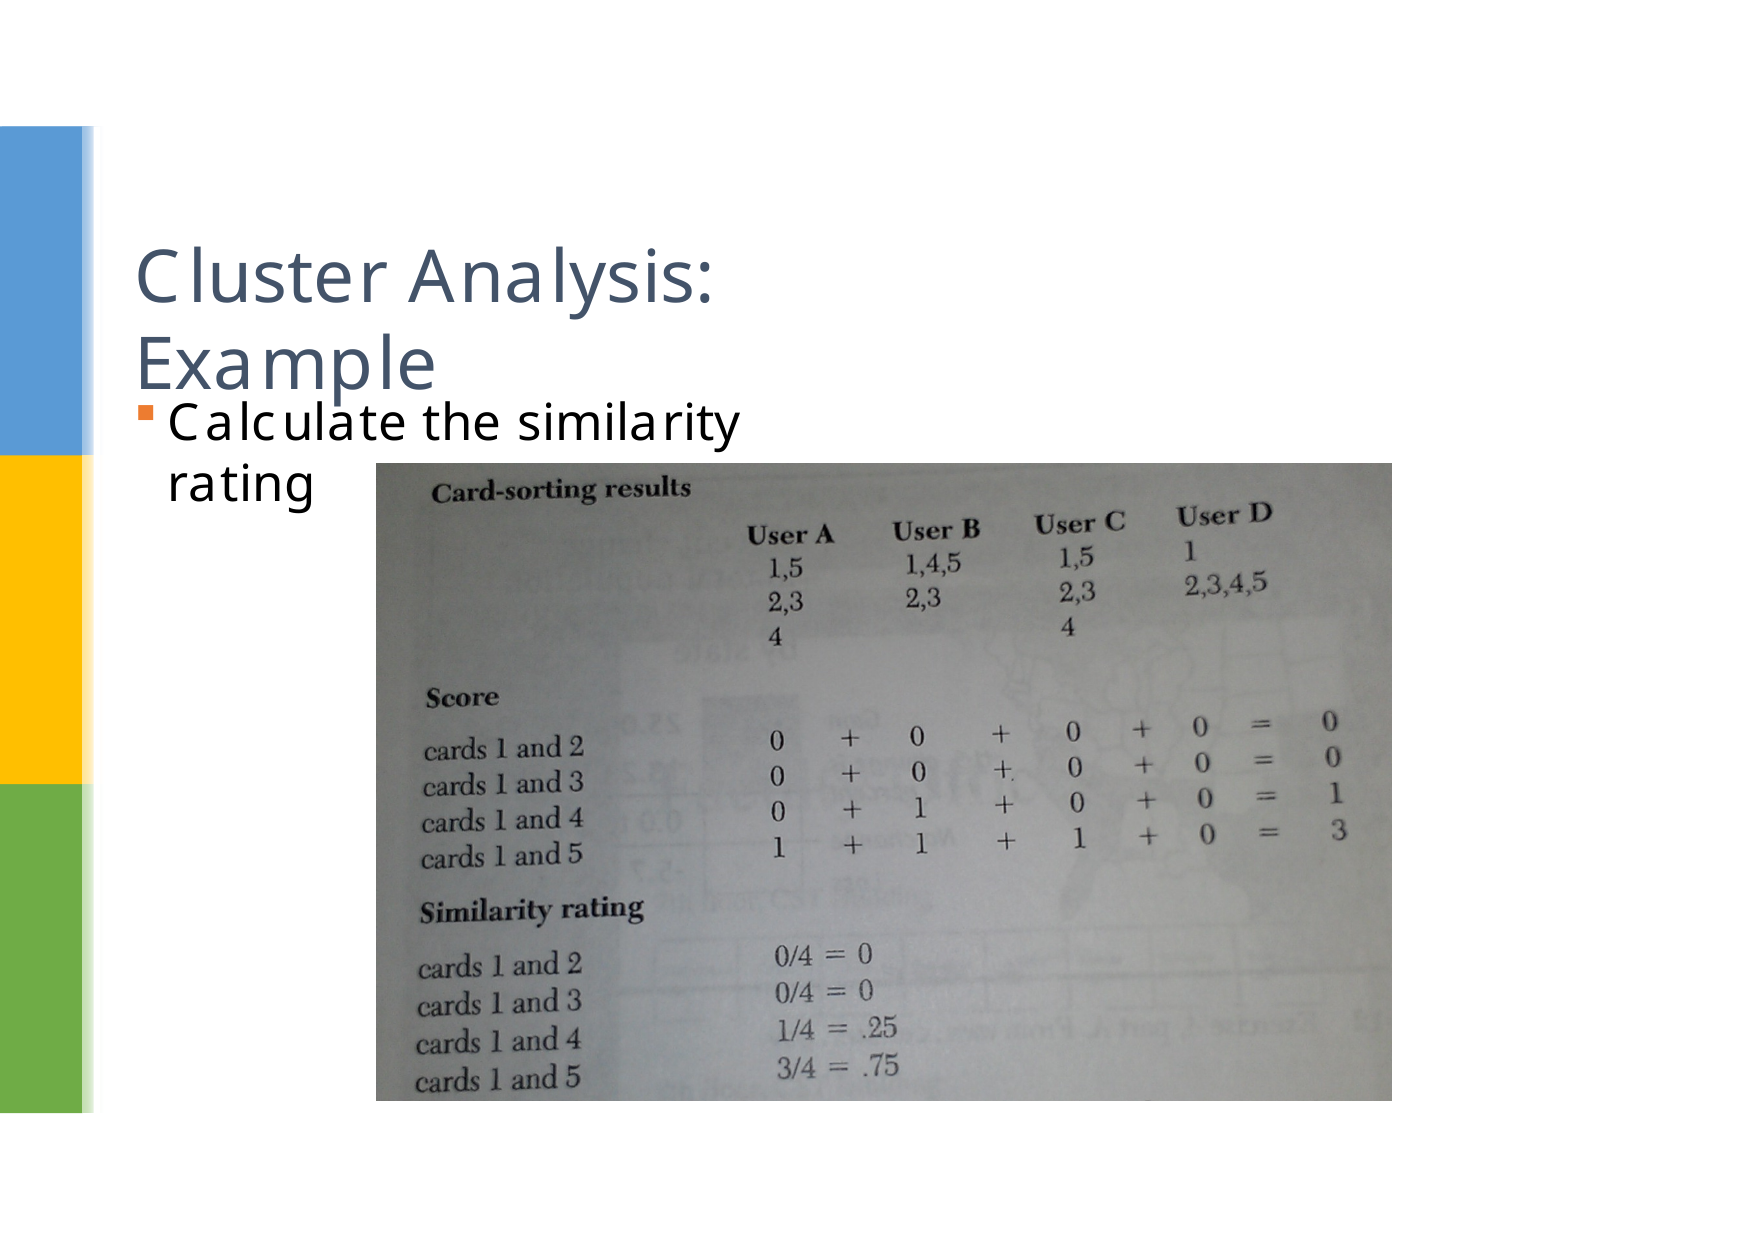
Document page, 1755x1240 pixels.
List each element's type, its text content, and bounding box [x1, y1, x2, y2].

picture [82, 126, 93, 1113]
picture [376, 463, 1392, 1101]
text_box Calculate the similarity rating [132, 386, 889, 512]
title Cluster Analysis: Example [132, 227, 1016, 437]
